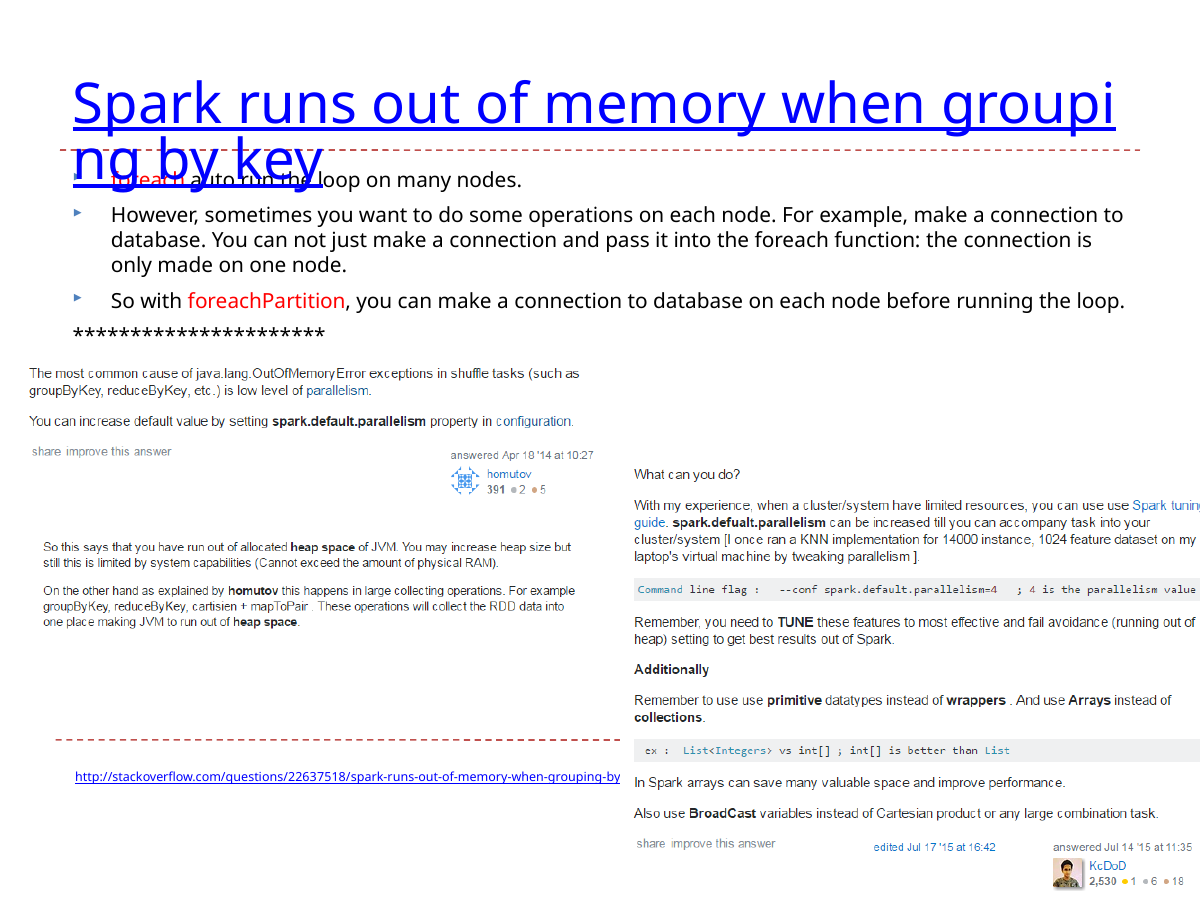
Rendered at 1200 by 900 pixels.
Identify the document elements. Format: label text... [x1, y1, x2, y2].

picture [24, 362, 601, 504]
list http://stackoverflow.com/questions/22637518/spark-runs-out-of-memory-when-grouping-by-key [62, 762, 614, 888]
picture [619, 459, 1200, 900]
picture [37, 537, 581, 638]
title Spark runs out of memory when grouping by key [60, 20, 1140, 150]
list foreach auto run the loop on many nodes. However, sometimes you want to do some operations on each node. For example, make a connection to database. You can not just make a connection and pass it into the foreach function: the connection is only made on one node. So with foreachPartition, you can make a connection to database on each node before running the loop. ********************** [60, 159, 1140, 730]
